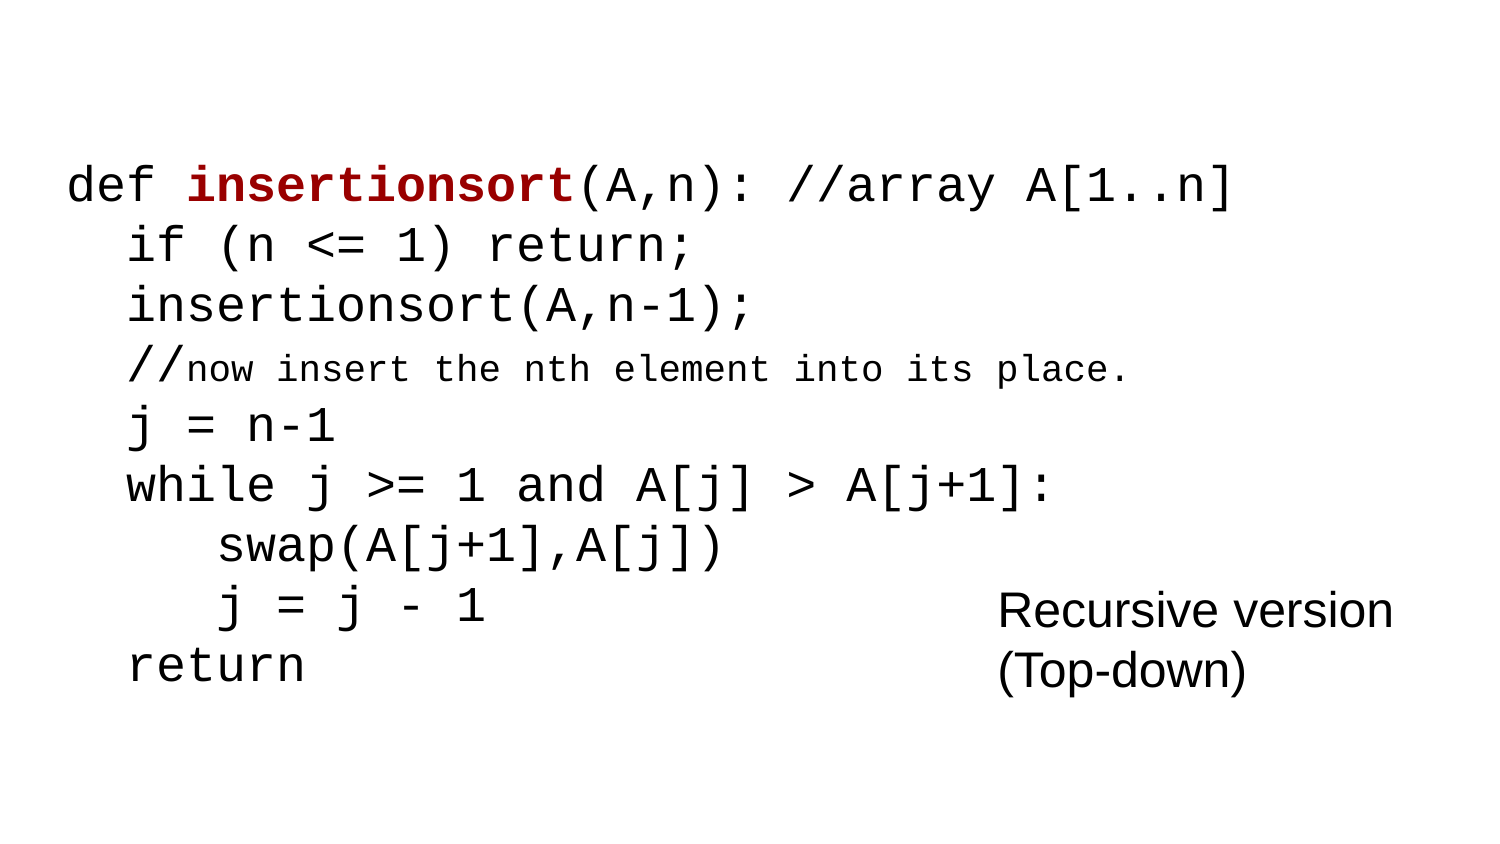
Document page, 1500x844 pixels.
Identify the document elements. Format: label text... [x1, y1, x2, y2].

title def insertionsort(A,n): //array A[1..n] if (n <= 1) return; insertionsort(A,n-1); //now insert the nth element into its place. j = n-1 while j >= 1 and A[j] > A[j+1]: swap(A[j+1],A[j]) j = j - 1 return [51, 352, 1449, 491]
text_box Recursive version (Top-down) [982, 562, 1418, 727]
